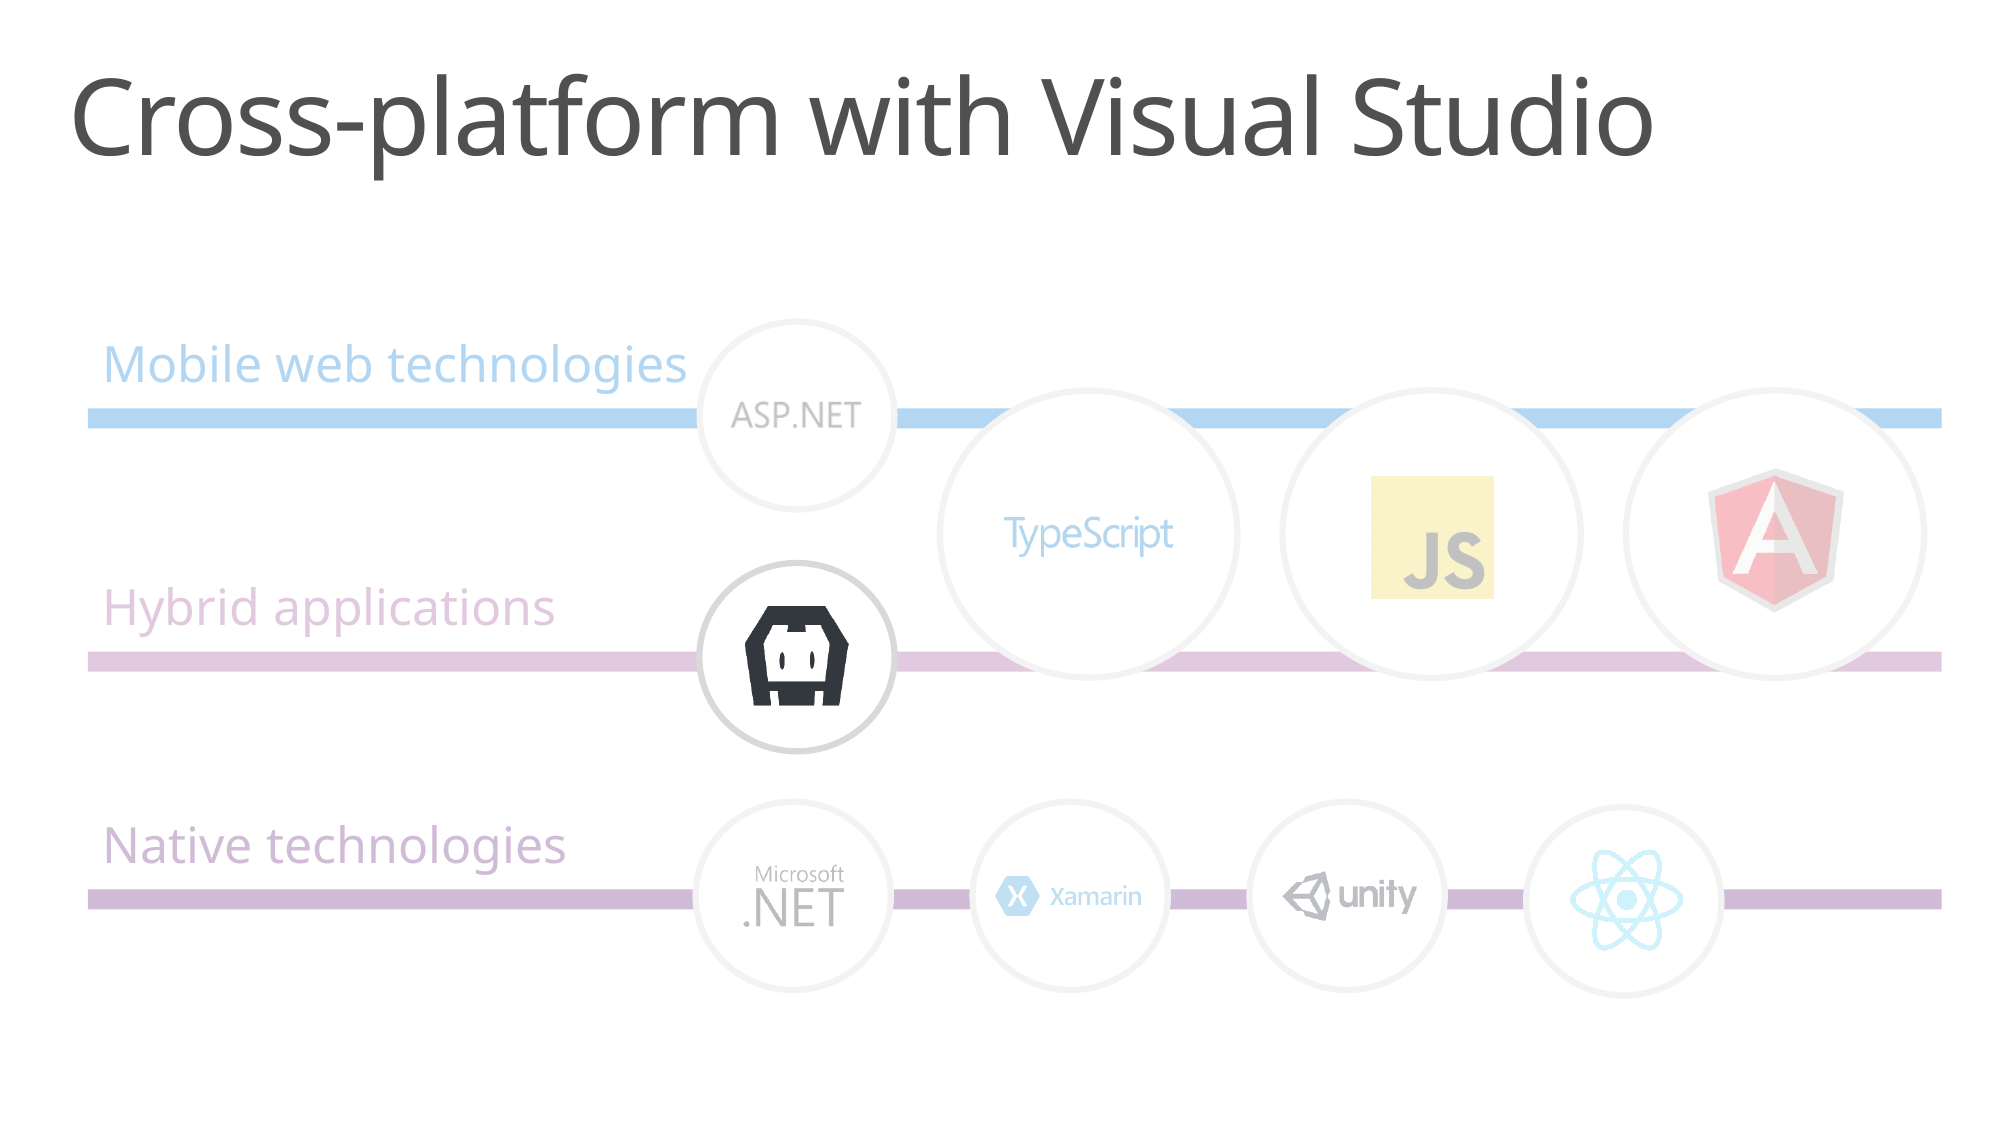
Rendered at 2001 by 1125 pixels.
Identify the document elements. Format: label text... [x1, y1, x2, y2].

picture [1702, 467, 1848, 613]
picture [742, 864, 844, 927]
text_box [699, 321, 895, 510]
text_box [24, 276, 1961, 1070]
picture [1562, 837, 1691, 966]
picture [1371, 476, 1494, 599]
picture [995, 875, 1141, 916]
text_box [699, 562, 895, 752]
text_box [939, 390, 1238, 678]
picture [1282, 871, 1417, 921]
title Cross-platform with Visual Studio [44, 48, 1956, 129]
